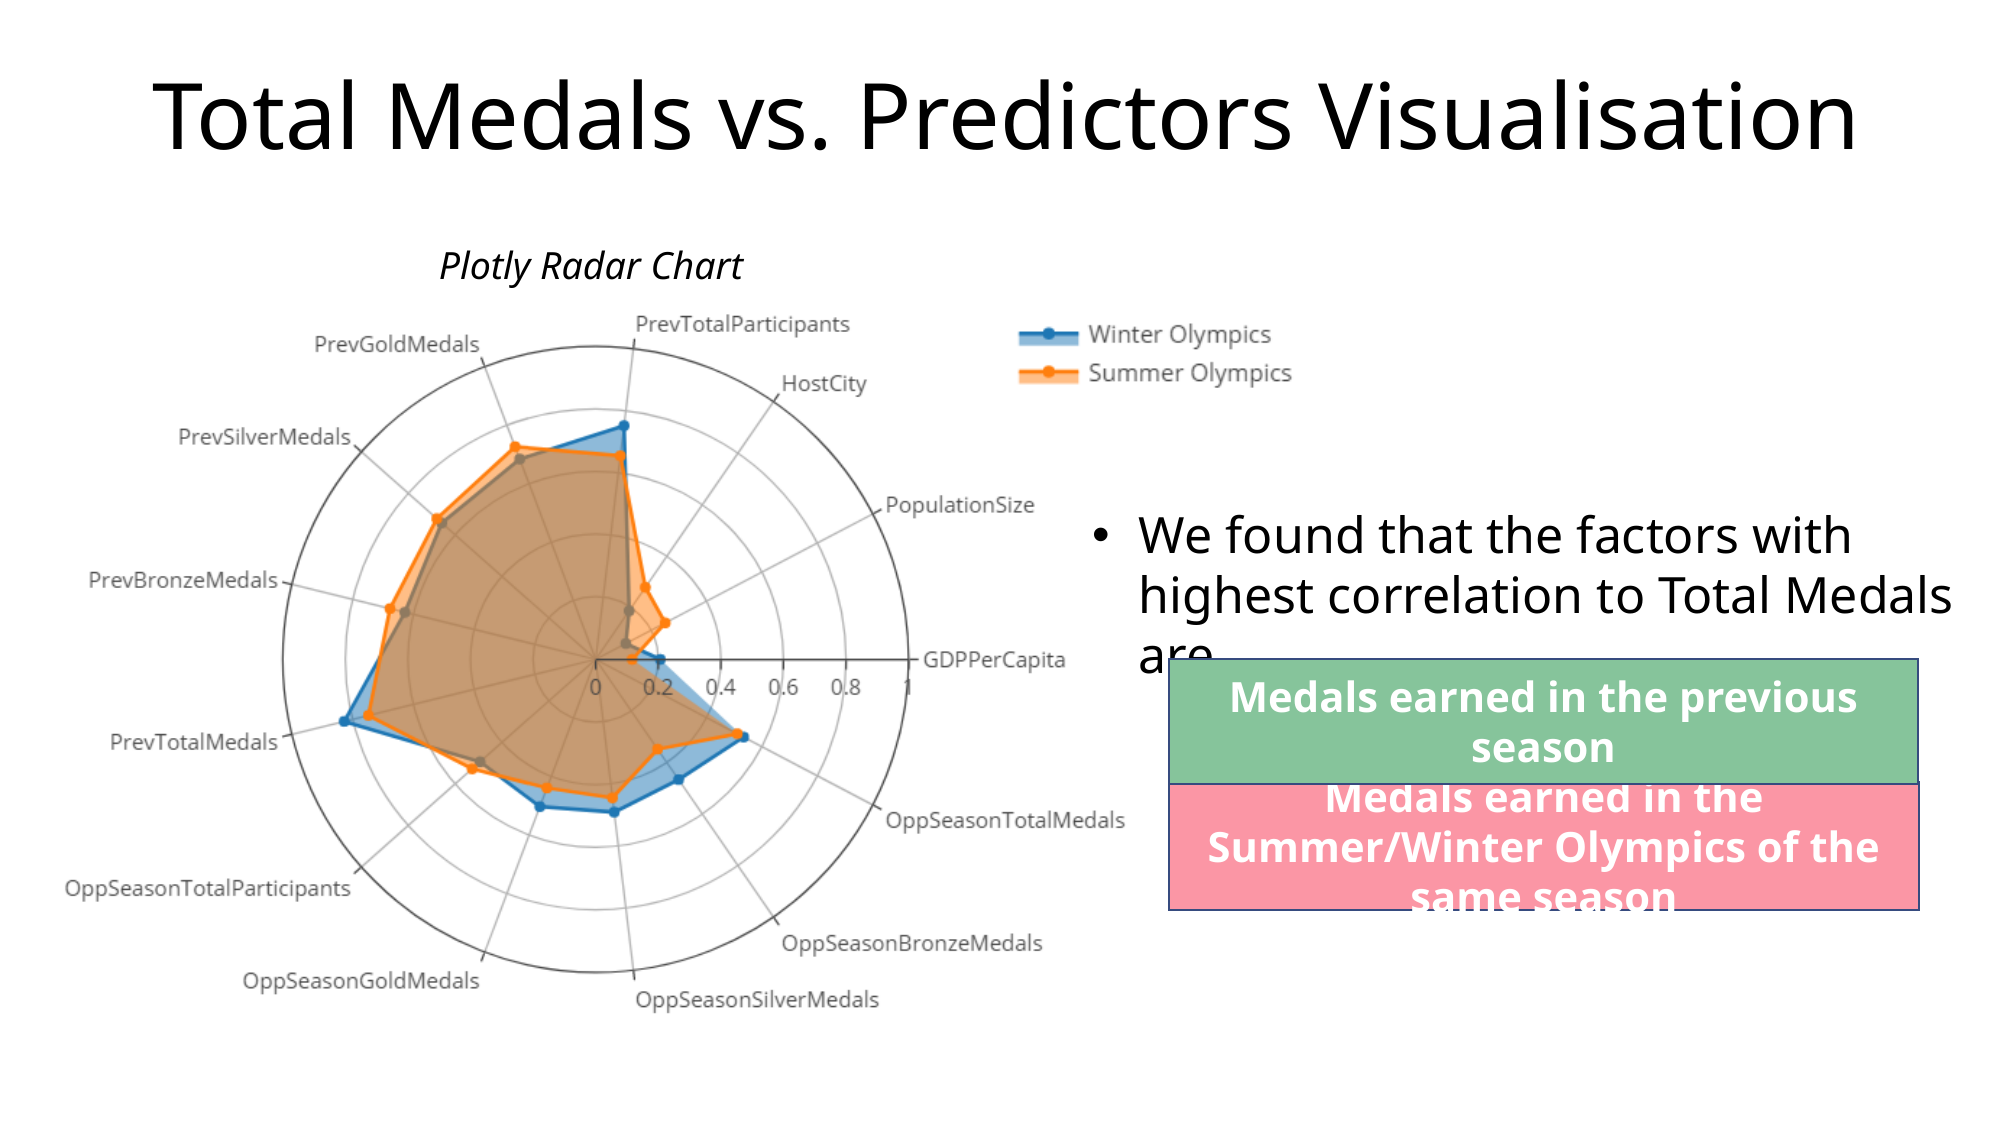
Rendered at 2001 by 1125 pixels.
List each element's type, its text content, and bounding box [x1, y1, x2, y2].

text_box Medals earned in the previous season [1168, 658, 1919, 785]
text_box Plotly Radar Chart [423, 234, 758, 290]
text_box We found that the factors with highest correlation to Total Medals are… [1142, 496, 2000, 812]
picture [35, 290, 1306, 1035]
text_box Medals earned in the Summer/Winter Olympics of the same season [1168, 781, 1920, 911]
title Total Medals vs. Predictors Visualisation [137, 11, 1930, 229]
